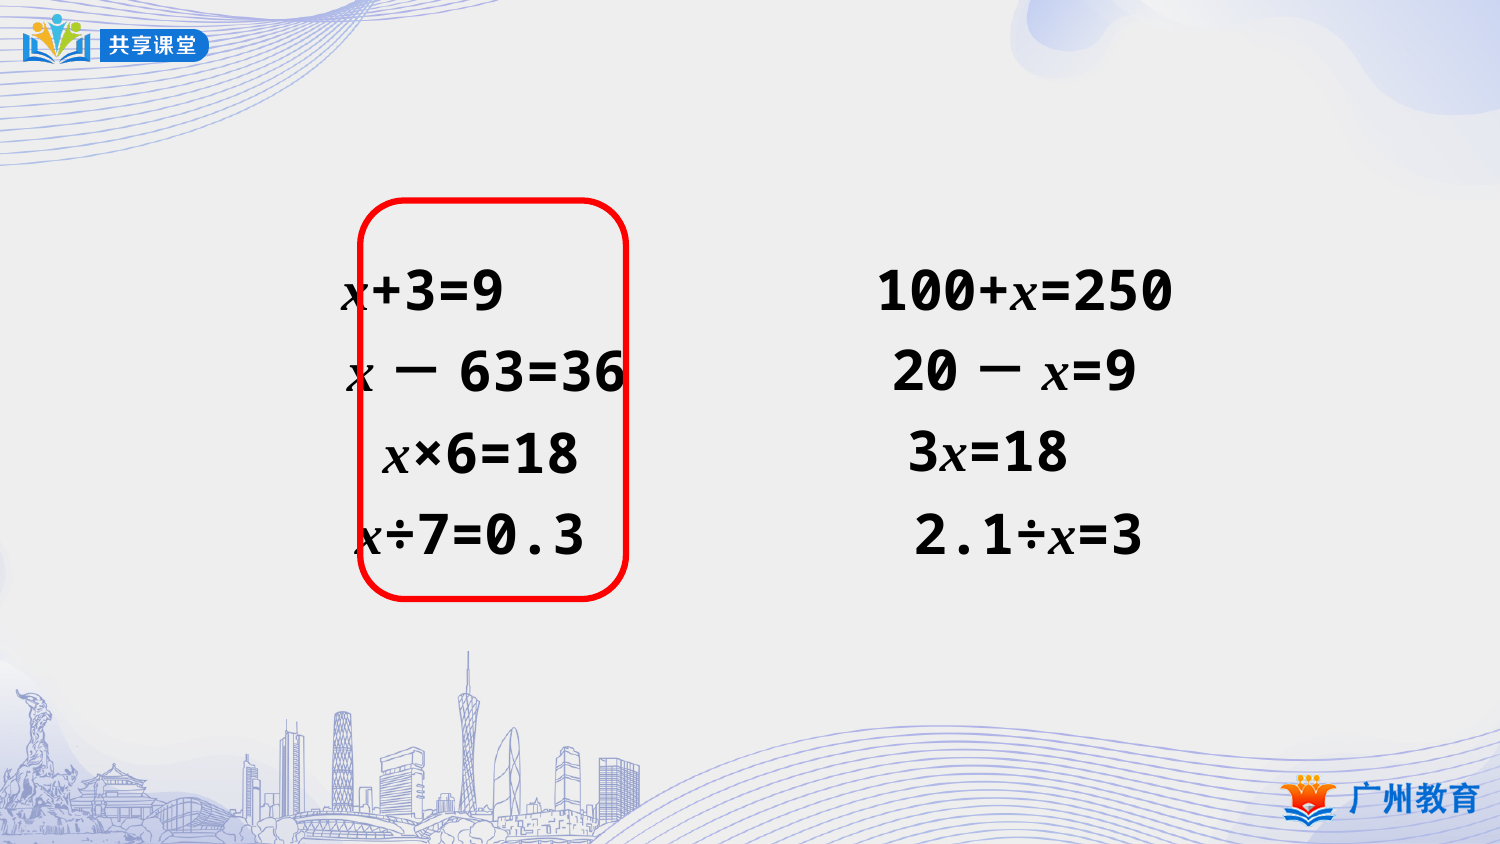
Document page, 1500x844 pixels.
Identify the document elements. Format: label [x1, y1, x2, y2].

text_box [282, 247, 653, 574]
text_box [363, 574, 623, 601]
text_box [816, 247, 1230, 574]
picture [0, 0, 1500, 844]
text_box [359, 199, 627, 247]
